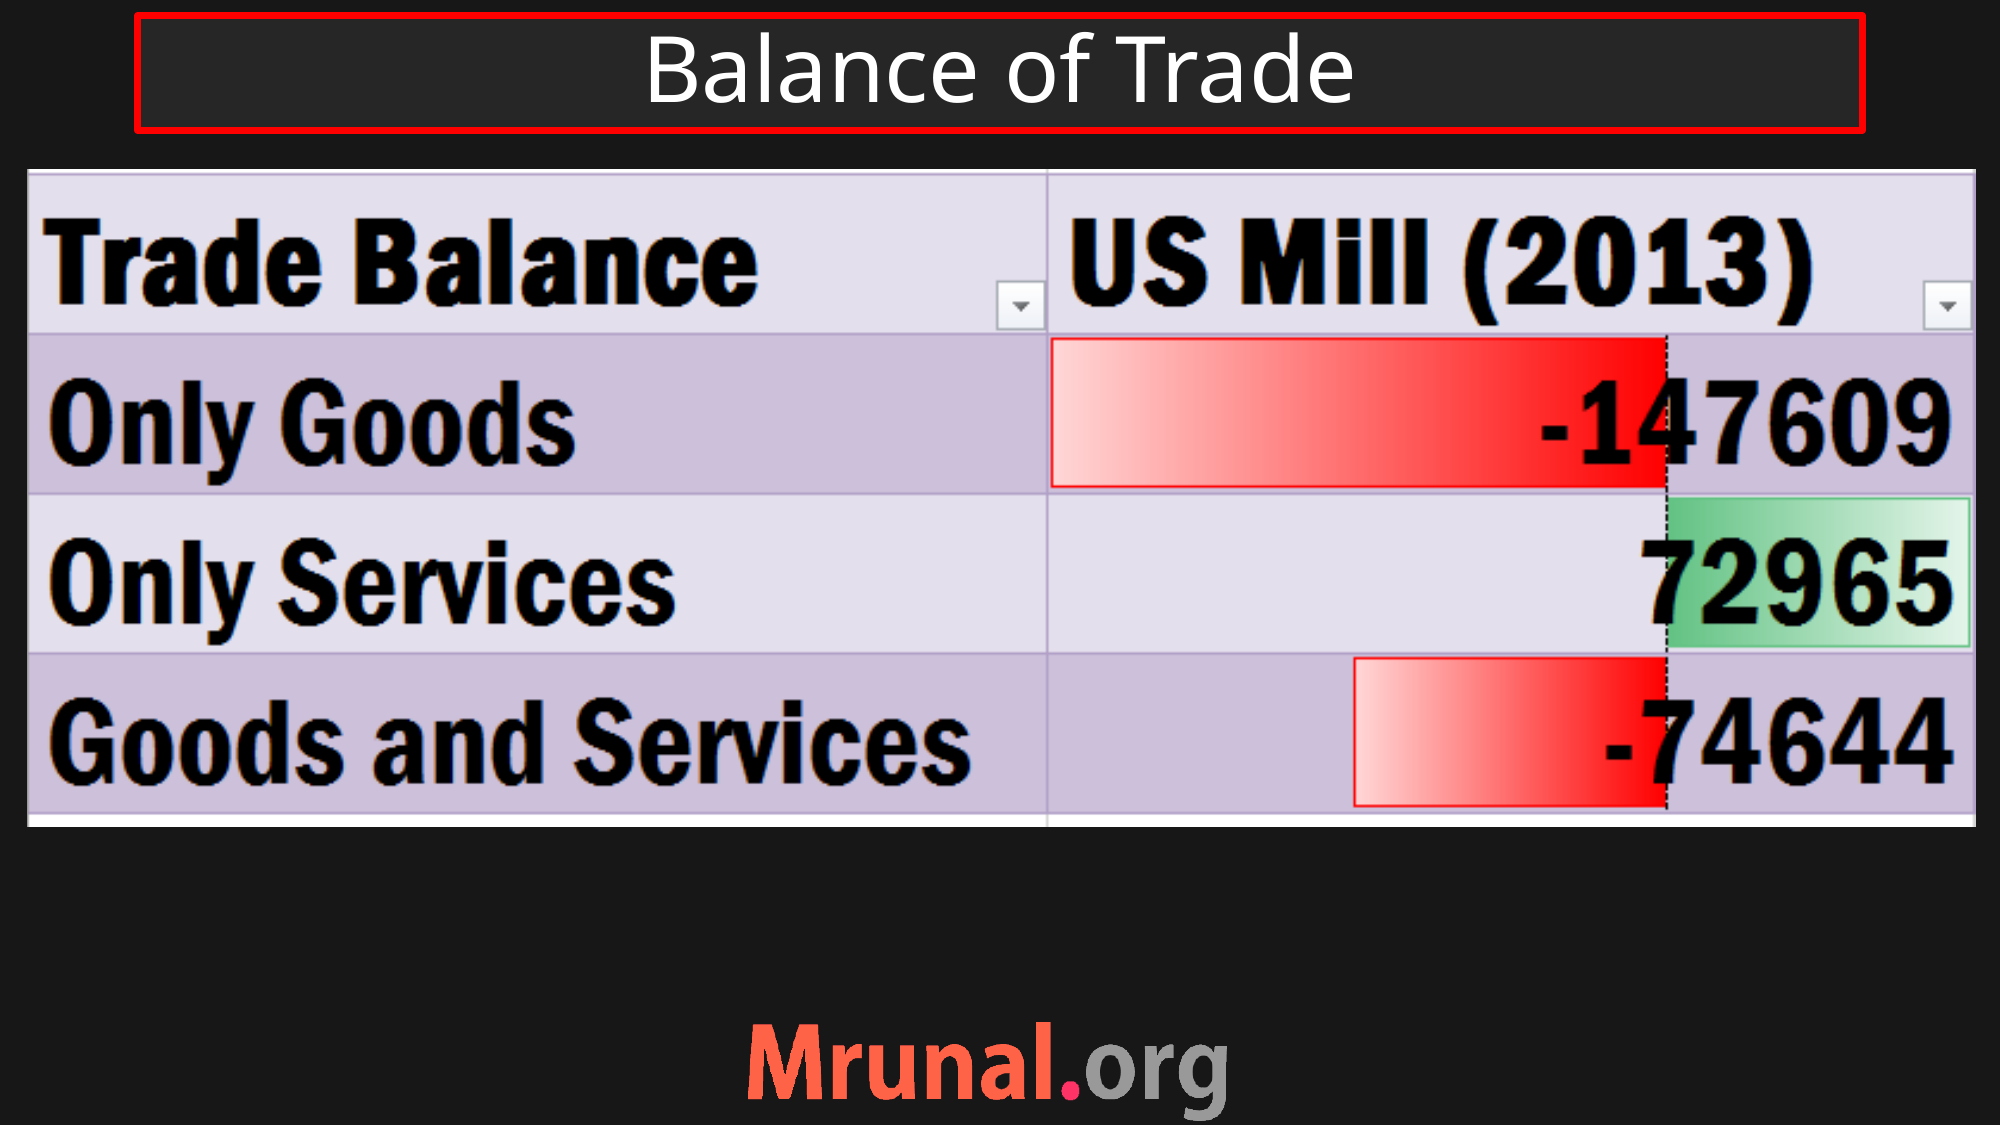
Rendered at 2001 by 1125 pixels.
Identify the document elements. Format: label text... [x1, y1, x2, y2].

picture [741, 1005, 1230, 1125]
picture [27, 169, 1976, 827]
title Balance of Trade [134, 12, 1866, 134]
